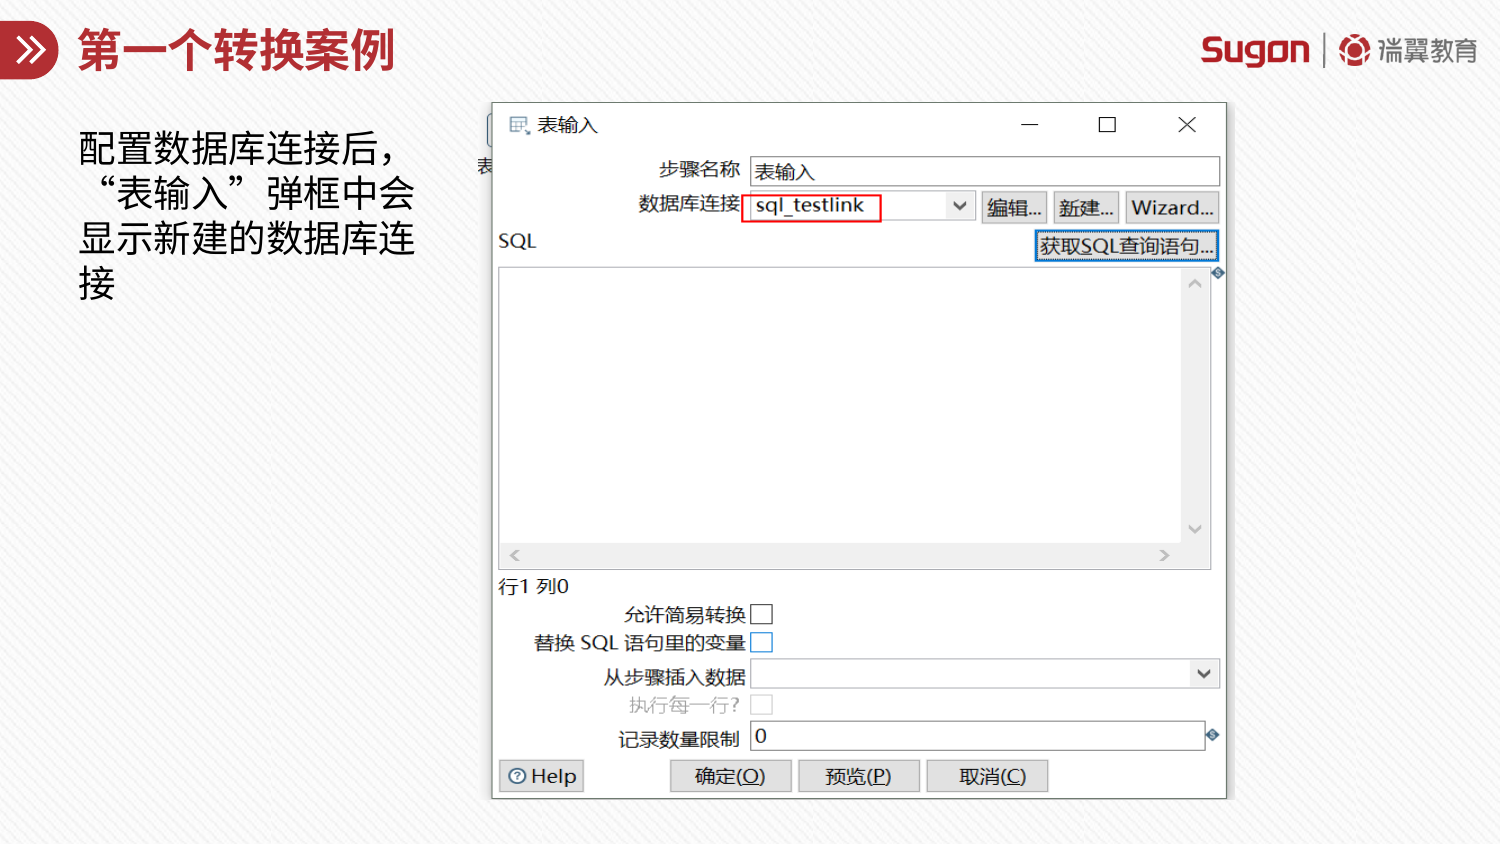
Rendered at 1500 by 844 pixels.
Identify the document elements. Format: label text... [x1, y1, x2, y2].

title 第一个转换案例 [65, 22, 1161, 83]
text_box 配置数据库连接后，“表输入”弹框中会显示新建的数据库连接 [63, 117, 431, 313]
picture [0, 0, 1500, 844]
